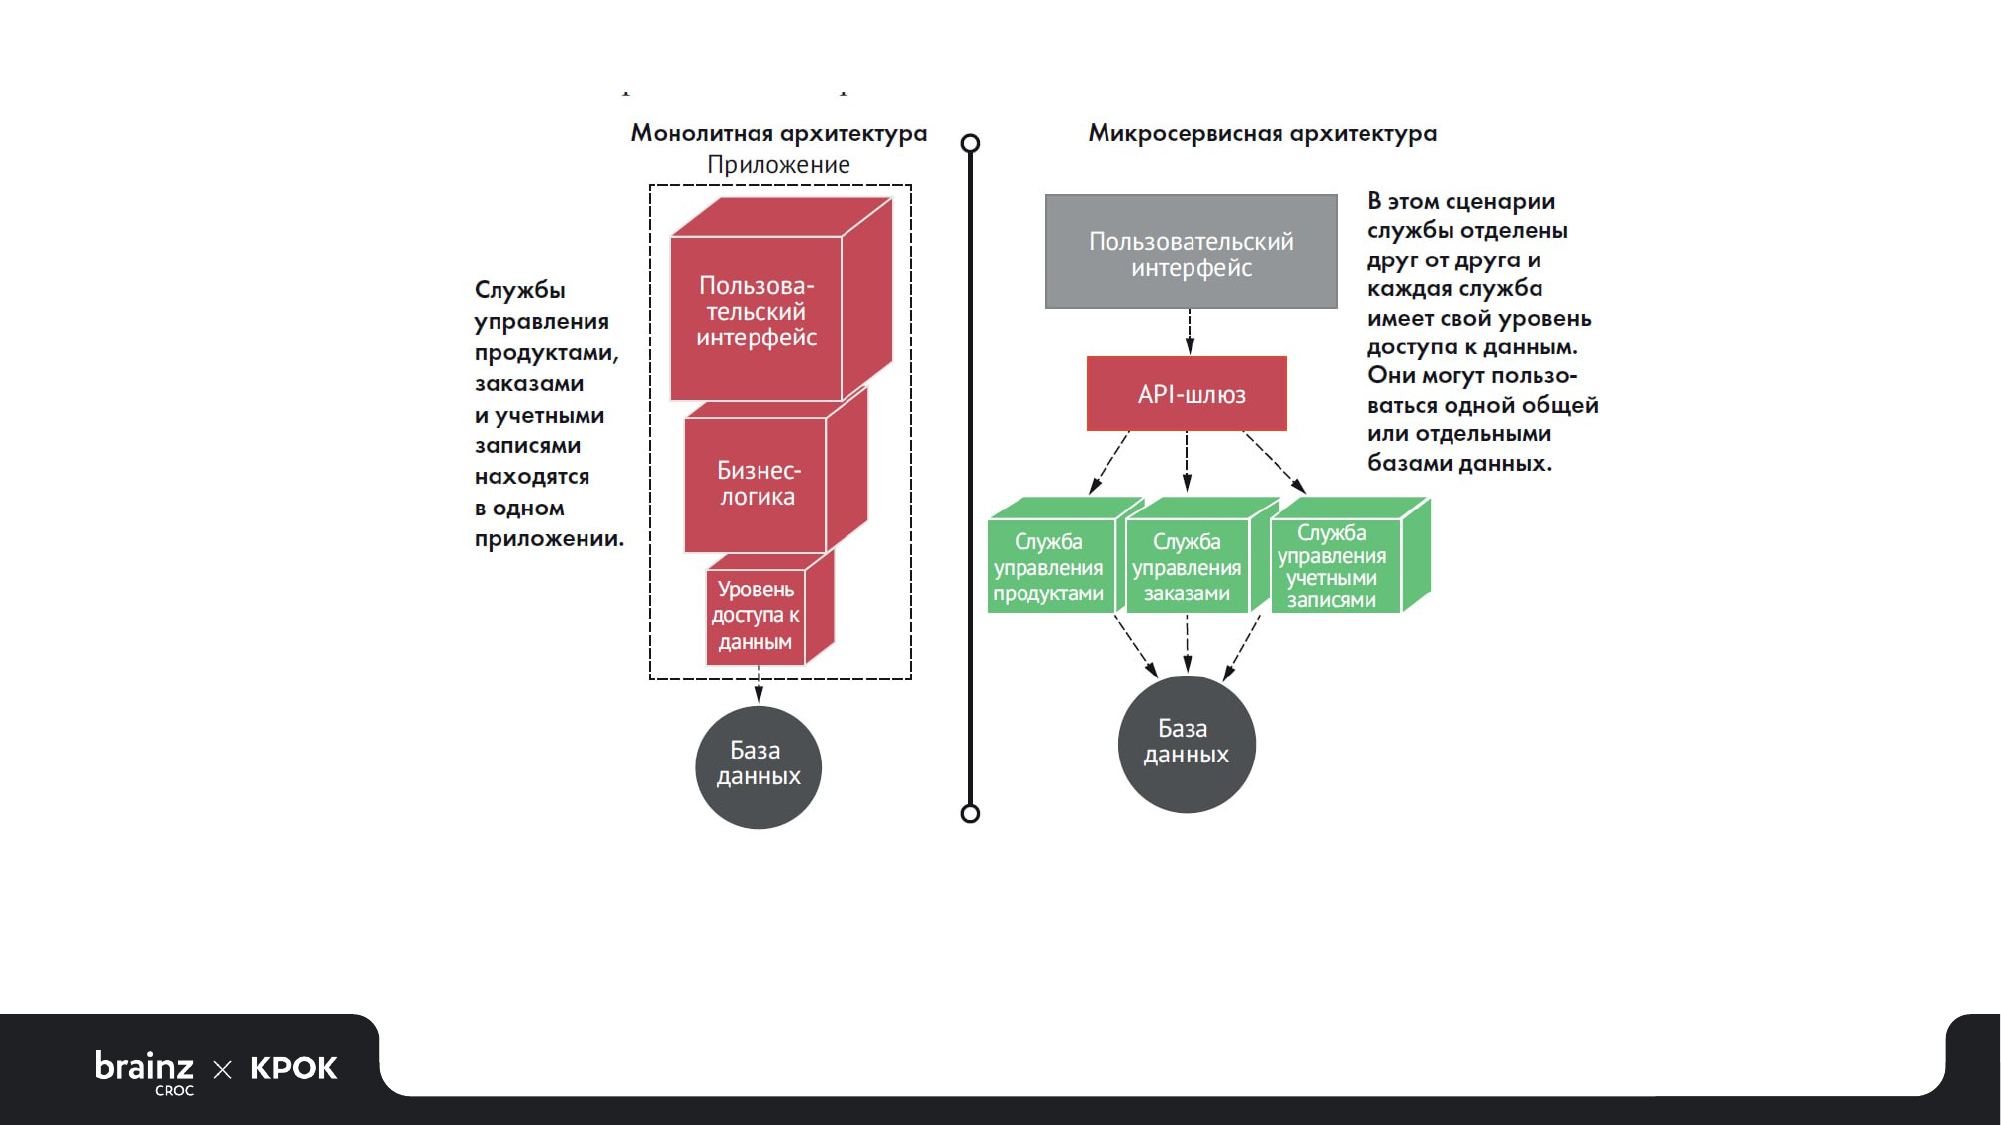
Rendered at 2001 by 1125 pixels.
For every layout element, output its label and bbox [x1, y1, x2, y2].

picture [96, 1050, 338, 1096]
picture [413, 92, 1626, 843]
